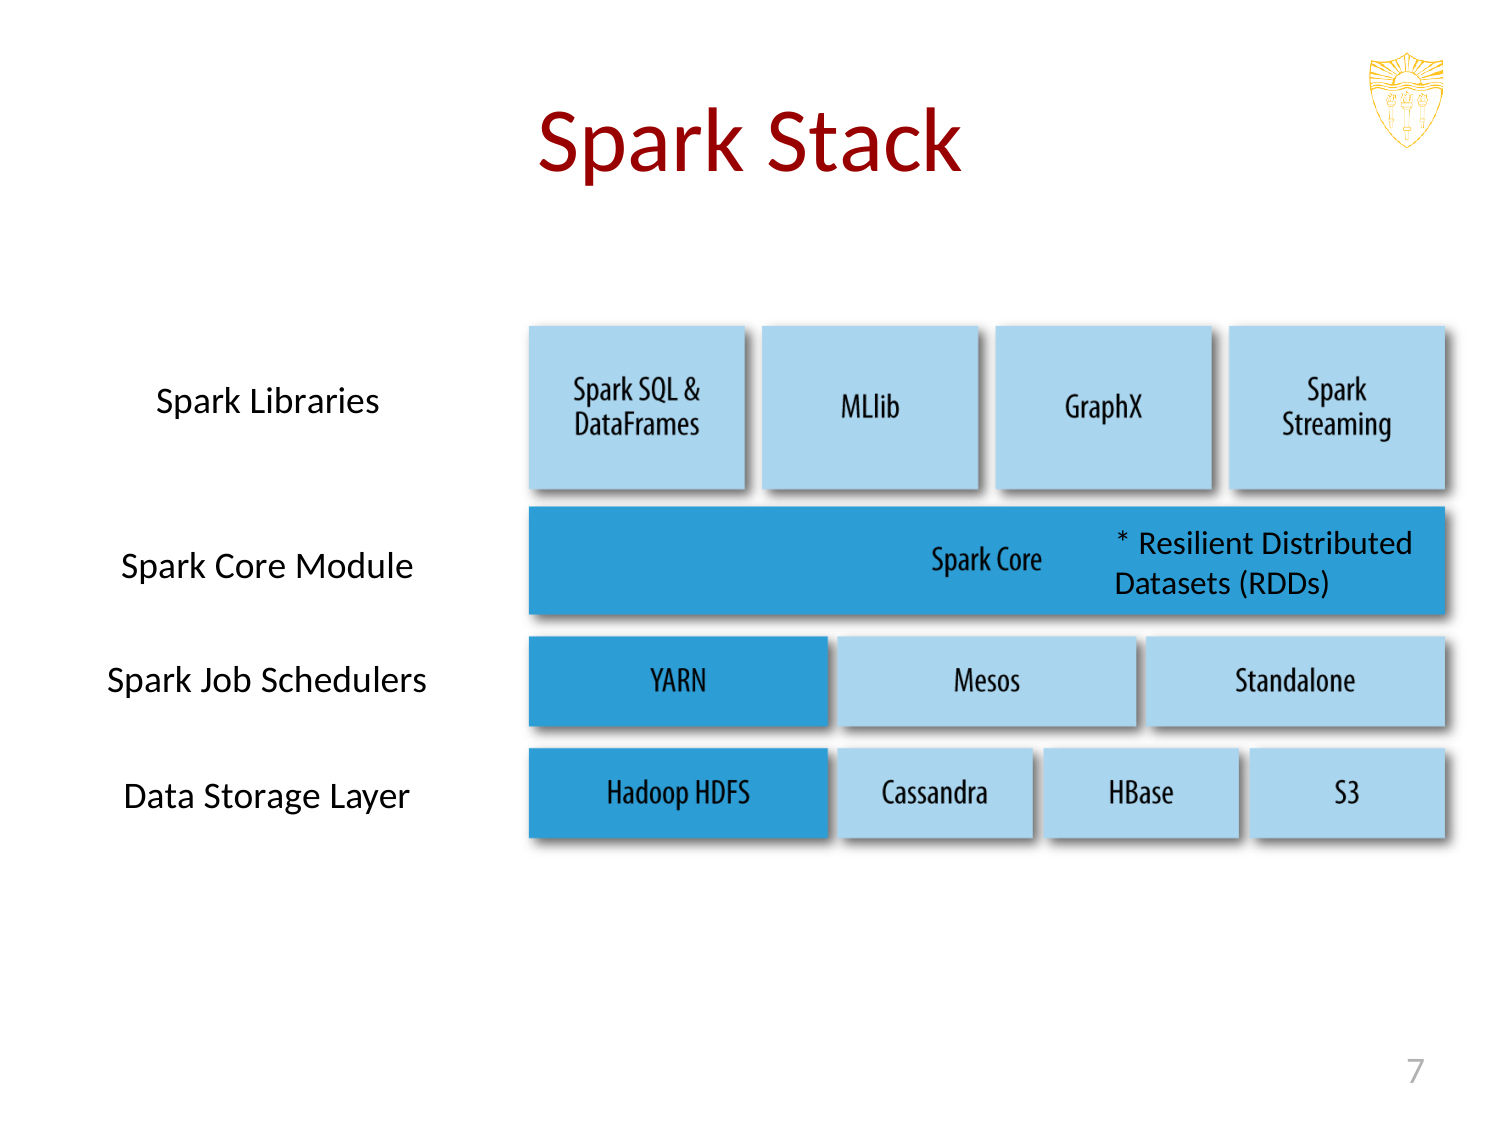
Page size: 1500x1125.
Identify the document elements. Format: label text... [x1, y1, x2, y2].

picture [1369, 52, 1444, 148]
slide_number 7 [1080, 1046, 1425, 1103]
text_box [517, 314, 1468, 861]
text_box * Resilient Distributed Datasets (RDDs) [1112, 521, 1415, 602]
title Spark Stack [175, 80, 1325, 268]
text_box Spark Libraries [153, 375, 382, 421]
text_box Spark Job Schedulers Data Storage Layer [105, 655, 429, 816]
text_box Spark Core Module [118, 541, 416, 587]
